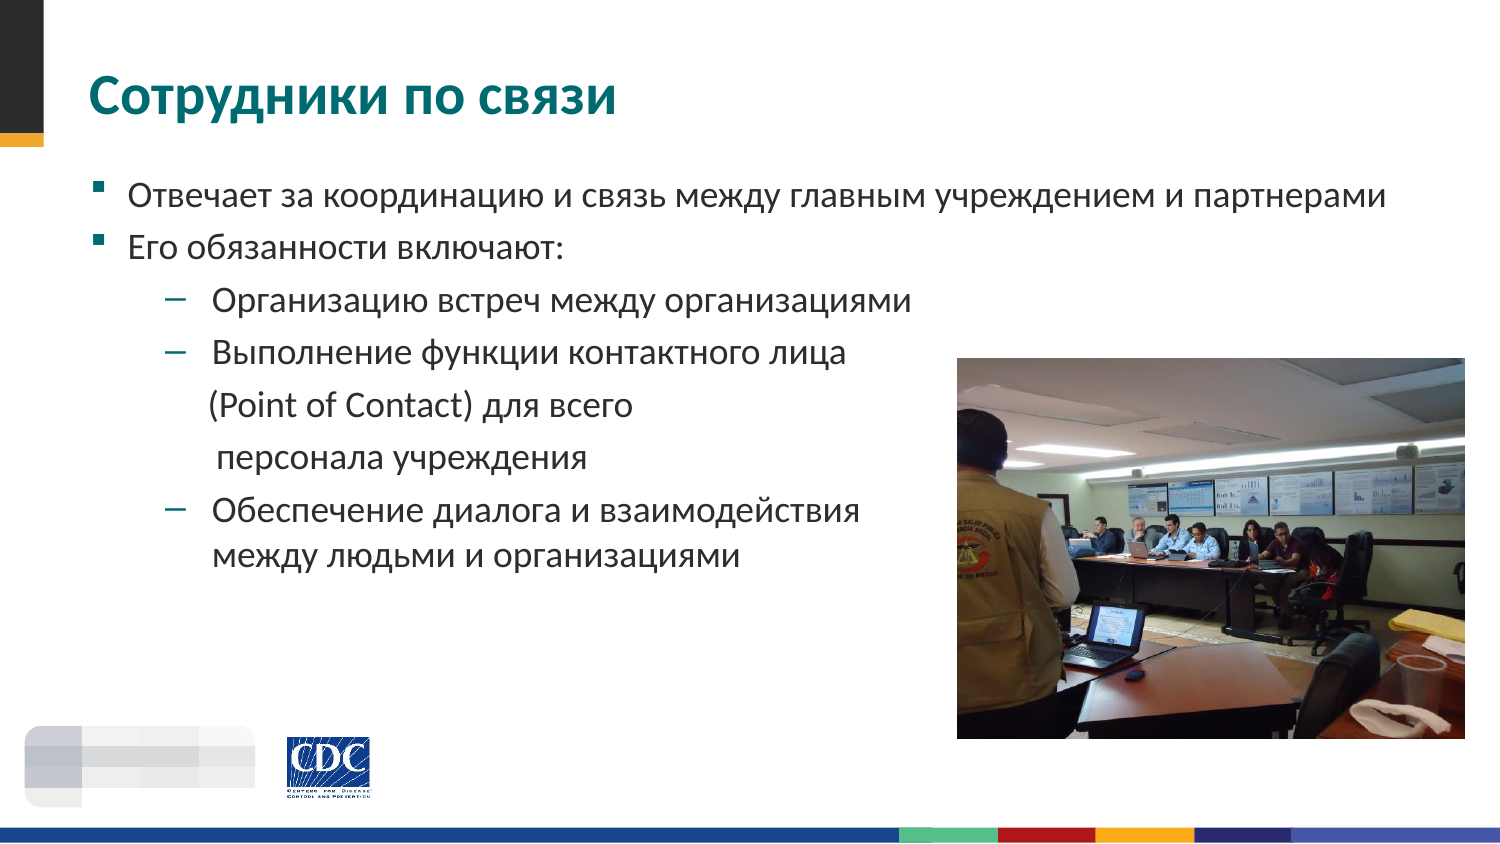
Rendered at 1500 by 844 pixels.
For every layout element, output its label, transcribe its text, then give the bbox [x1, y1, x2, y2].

picture [287, 737, 372, 798]
title Сотрудники по связи [75, 20, 1425, 134]
picture [957, 358, 1465, 739]
list Отвечает за координацию и связь между главным учреждением и партнерами Его обязанности включают: Организацию встреч между организациями Выполнение функции контактного лица (Point of Contact) для всего персонала учреждения Обеспечение диалога и взаимодействия между людьми и организациями [75, 161, 1414, 711]
